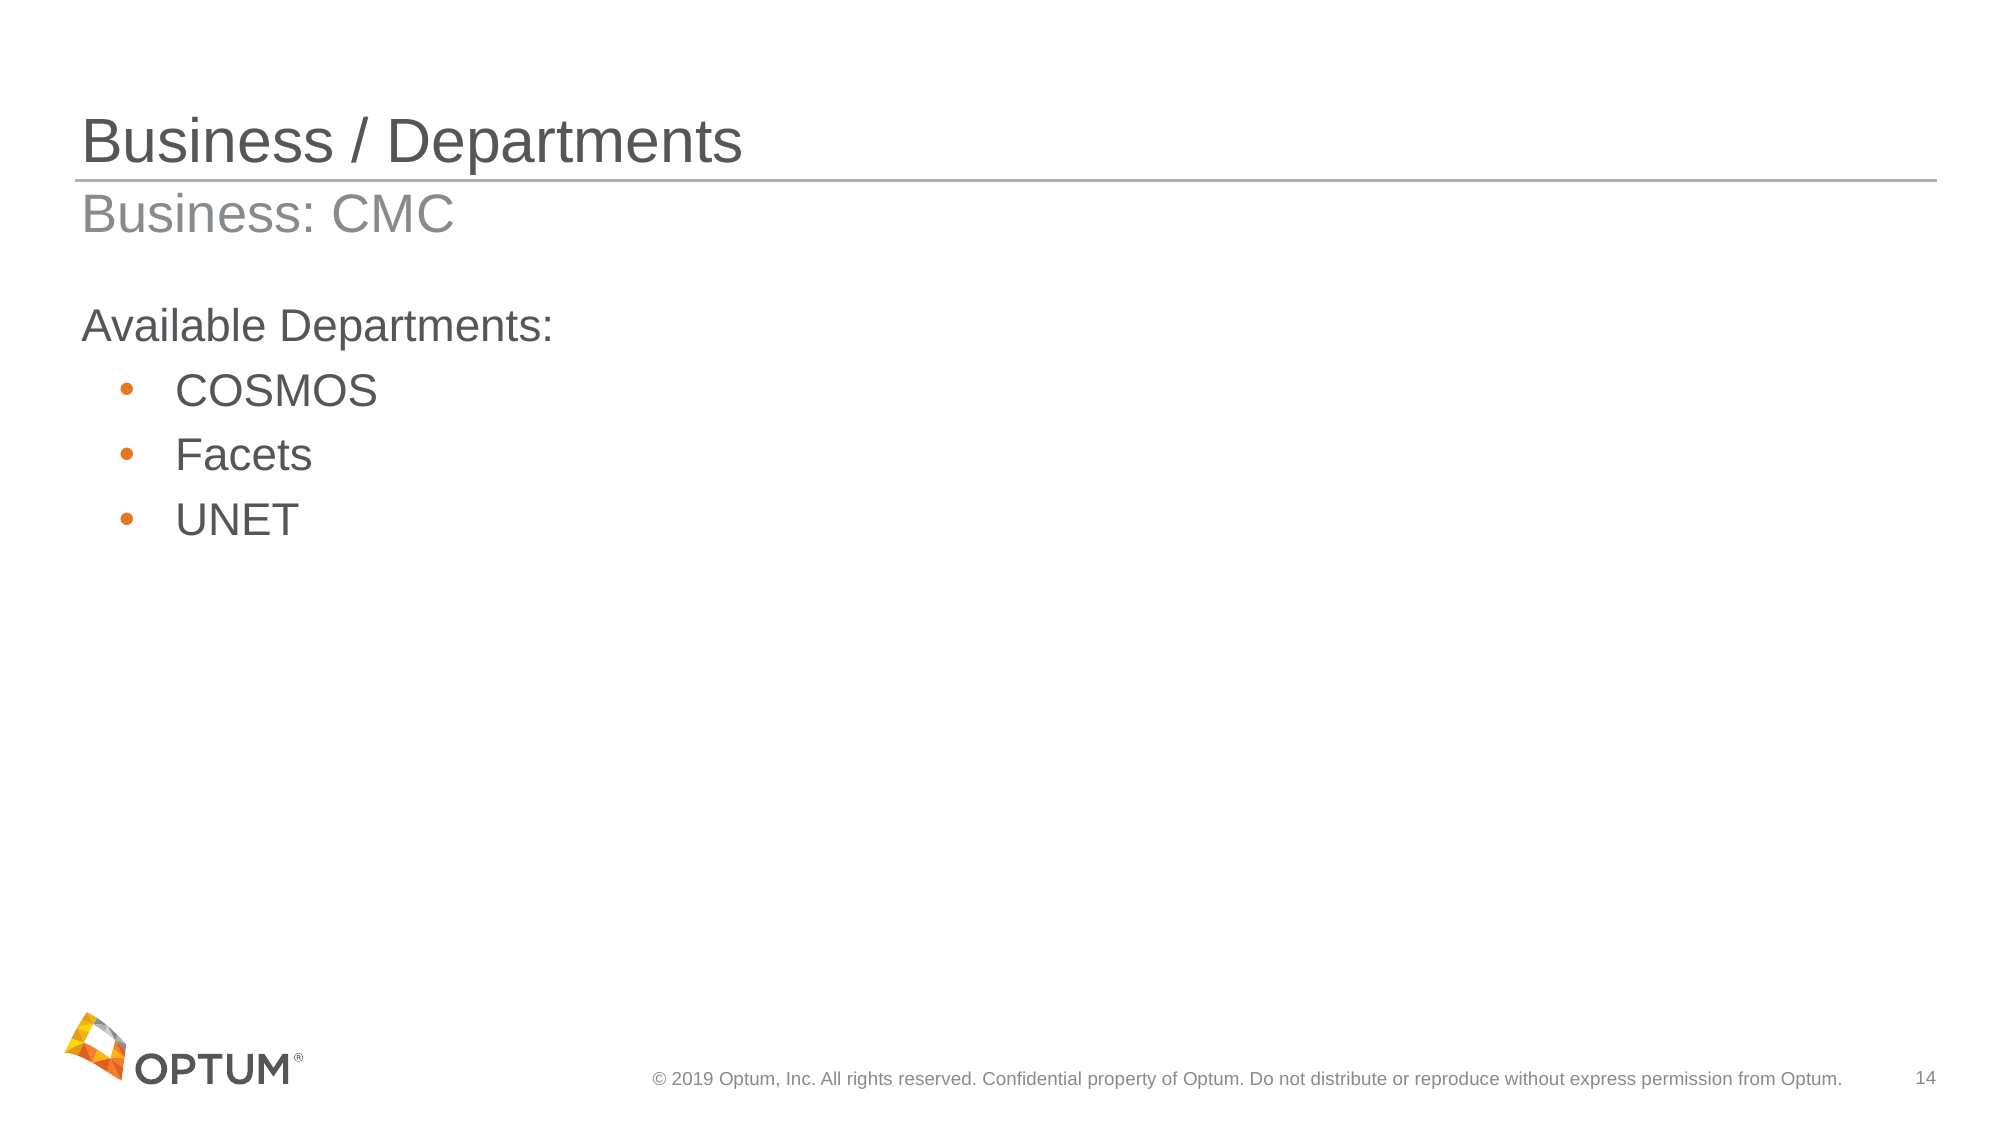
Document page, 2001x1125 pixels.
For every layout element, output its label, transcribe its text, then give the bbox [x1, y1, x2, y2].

slide_number 14 [1848, 1057, 1937, 1096]
list Business: CMC [81, 183, 1938, 265]
list Available Departments: COSMOS Facets UNET [81, 299, 1938, 968]
footer © 2019 Optum, Inc. All rights reserved. Confidential property of Optum. Do not distribute or reproduce without express permission from Optum. [500, 1052, 1842, 1104]
title Business / Departments [81, 0, 1938, 177]
